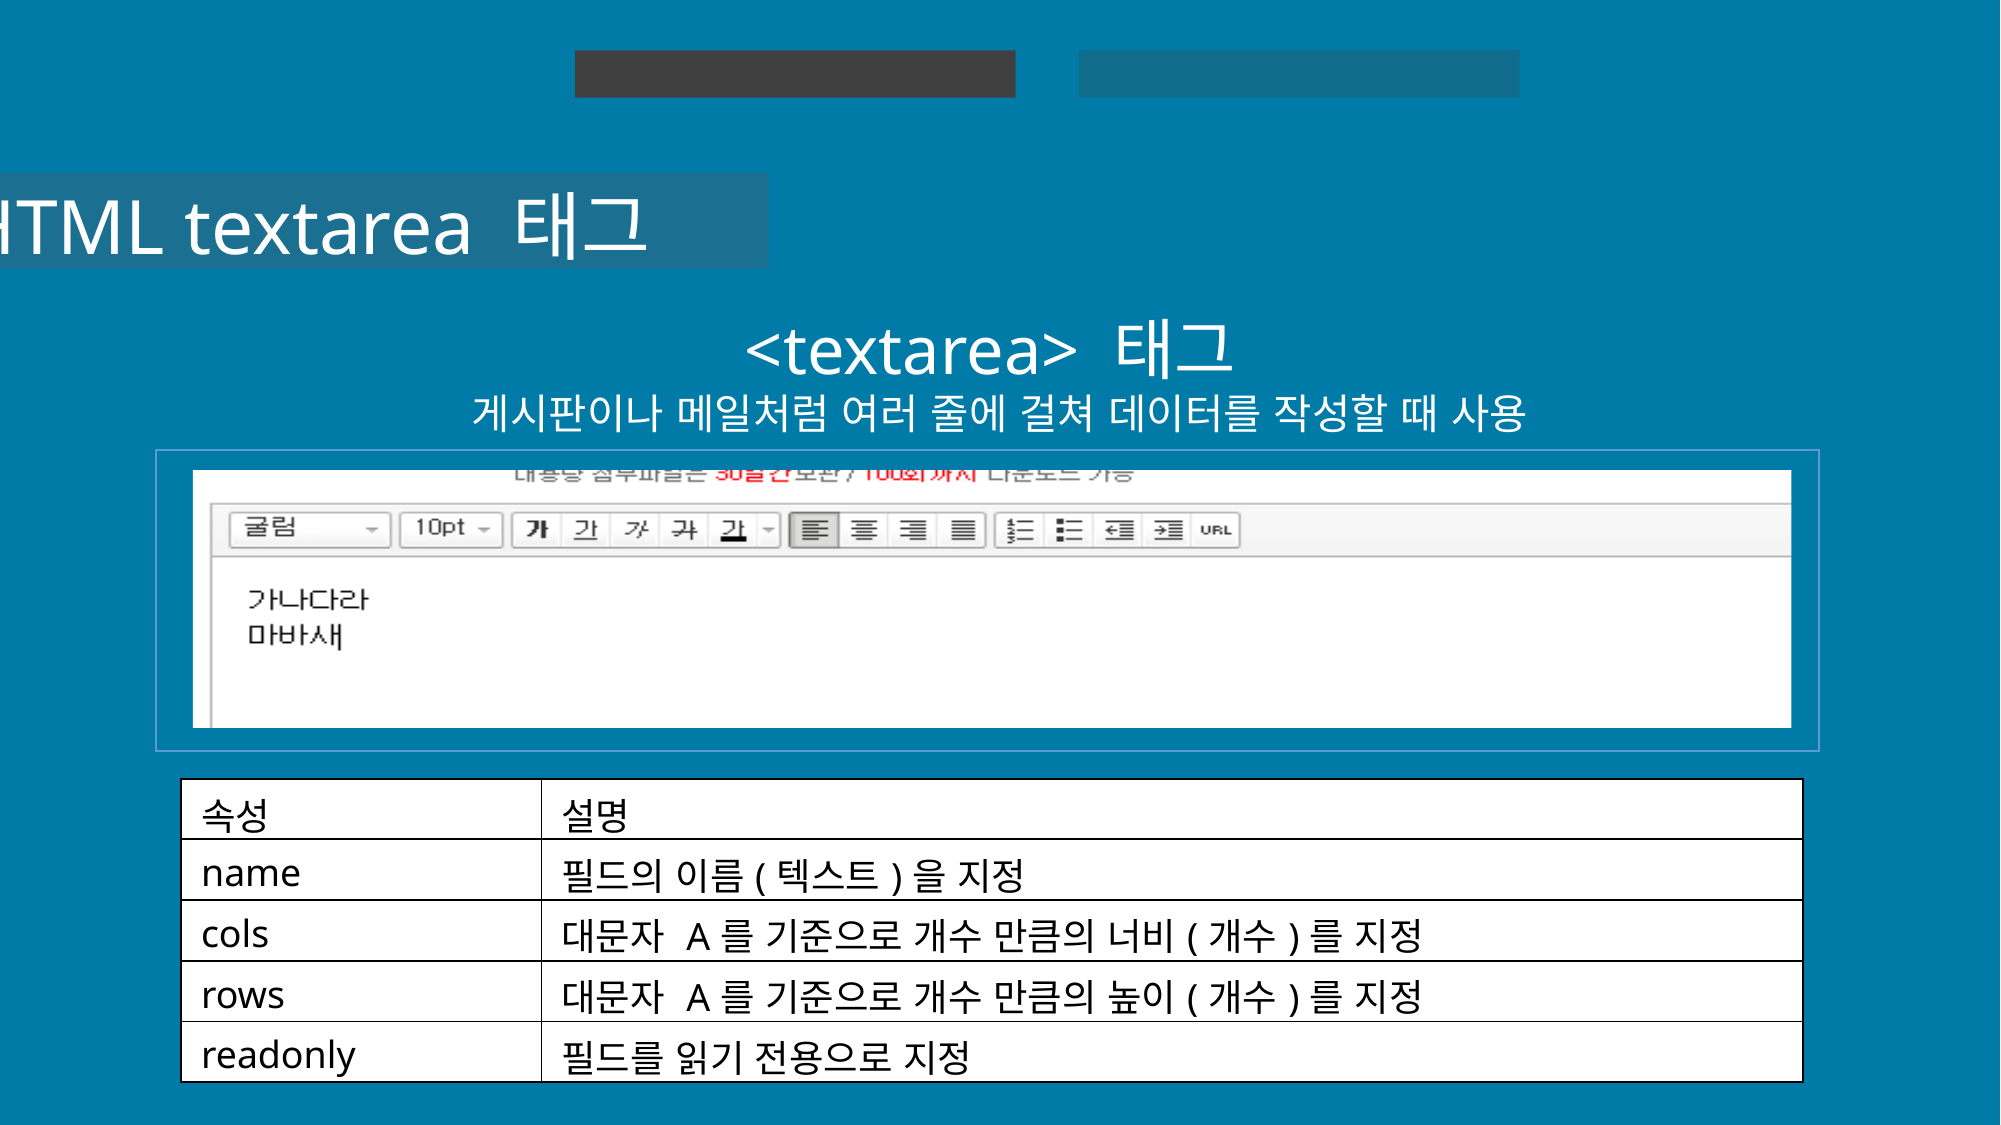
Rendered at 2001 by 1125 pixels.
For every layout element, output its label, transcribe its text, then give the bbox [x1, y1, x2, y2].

table_cell name [182, 840, 541, 899]
text_box <textarea> 태그 게시판이나 메일처럼 여러 줄에 걸쳐 데이터를 작성할 때 사용 [335, 300, 1665, 445]
table_cell 대문자 A를 기준으로 개수 만큼의 높이(개수)를 지정 [542, 962, 1802, 1021]
table_cell 필드를 읽기 전용으로 지정 [542, 1022, 1802, 1081]
text_box [155, 449, 1820, 752]
text_box HTML textarea 태그 [0, 172, 910, 278]
text_box HTML [574, 49, 1017, 99]
text_box HTML 실습 [1078, 49, 1521, 98]
table_header 속성 [182, 780, 541, 838]
table_cell readonly [182, 1022, 541, 1081]
table_cell rows [182, 962, 541, 1021]
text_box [192, 470, 1792, 728]
table_cell 대문자 A를 기준으로 개수 만큼의 너비(개수)를 지정 [542, 901, 1802, 960]
table_cell 필드의 이름(텍스트)을 지정 [542, 840, 1802, 899]
table_cell cols [182, 901, 541, 960]
table_header 설명 [542, 780, 1802, 838]
